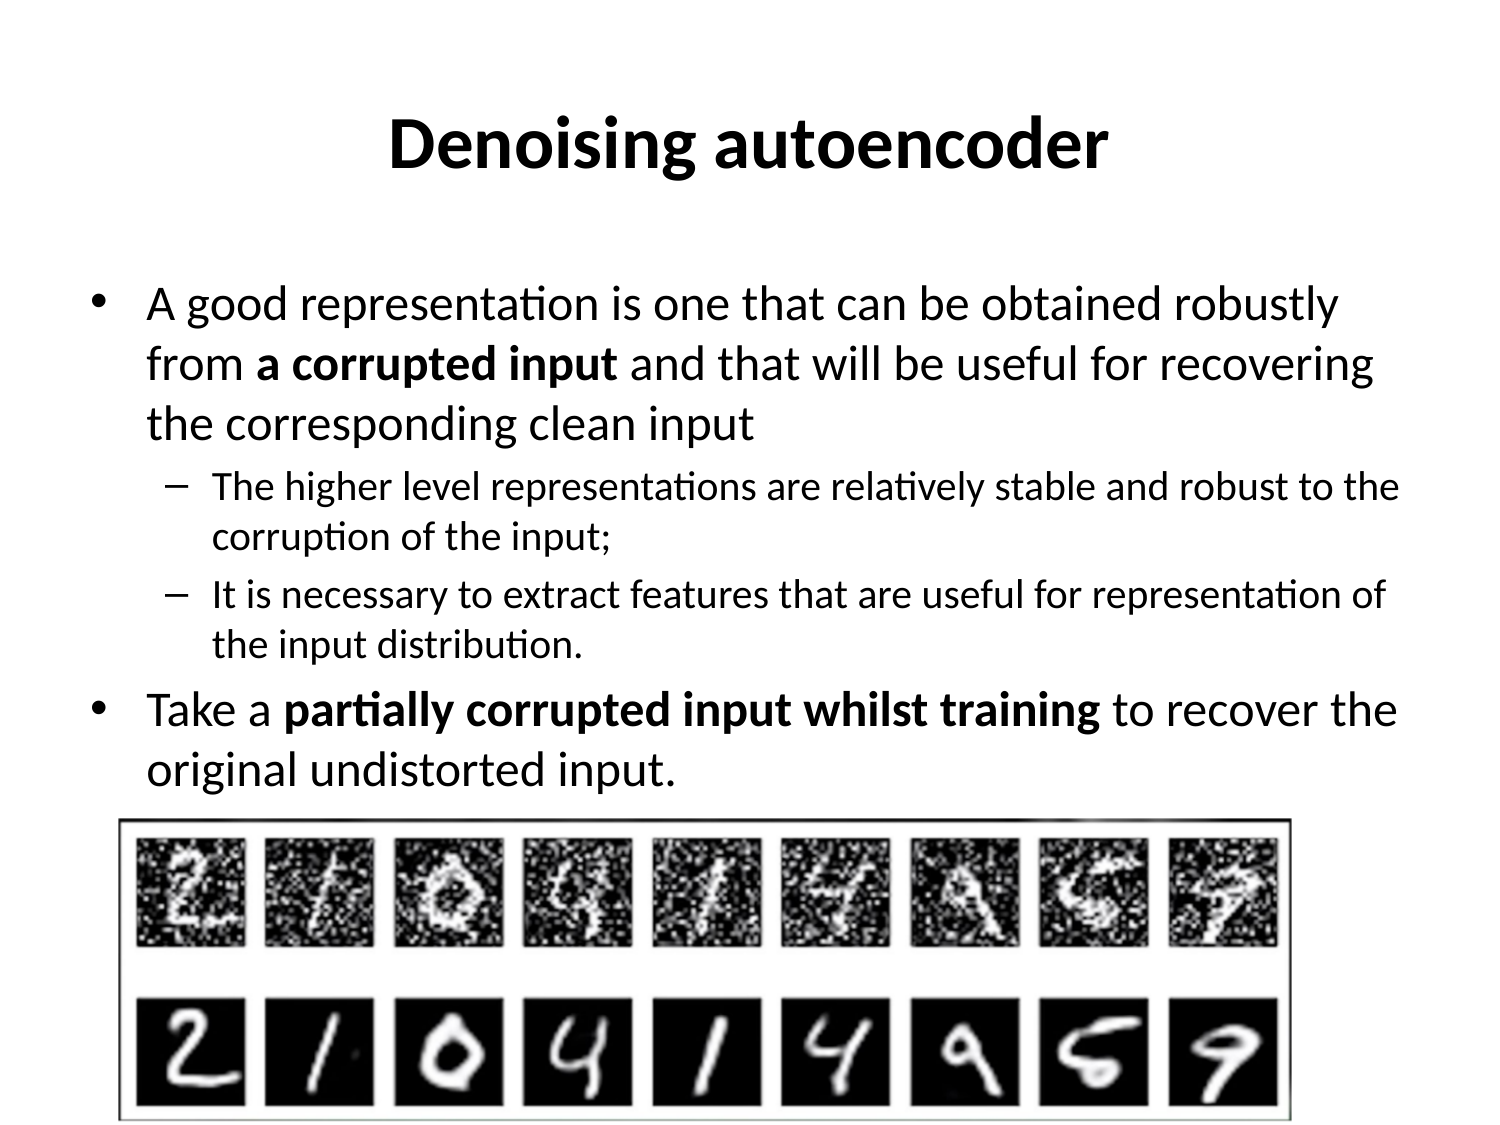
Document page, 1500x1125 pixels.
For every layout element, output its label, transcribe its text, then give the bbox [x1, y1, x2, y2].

list A good representation is one that can be obtained robustly from a corrupted input and that will be useful for recovering the corresponding clean input The higher level representations are relatively stable and robust to the corruption of the input; It is necessary to extract features that are useful for representation of the input distribution. Take a partially corrupted input whilst training to recover the original undistorted input. [75, 262, 1425, 1005]
title Denoising autoencoder [75, 45, 1425, 233]
picture [111, 810, 1298, 1125]
